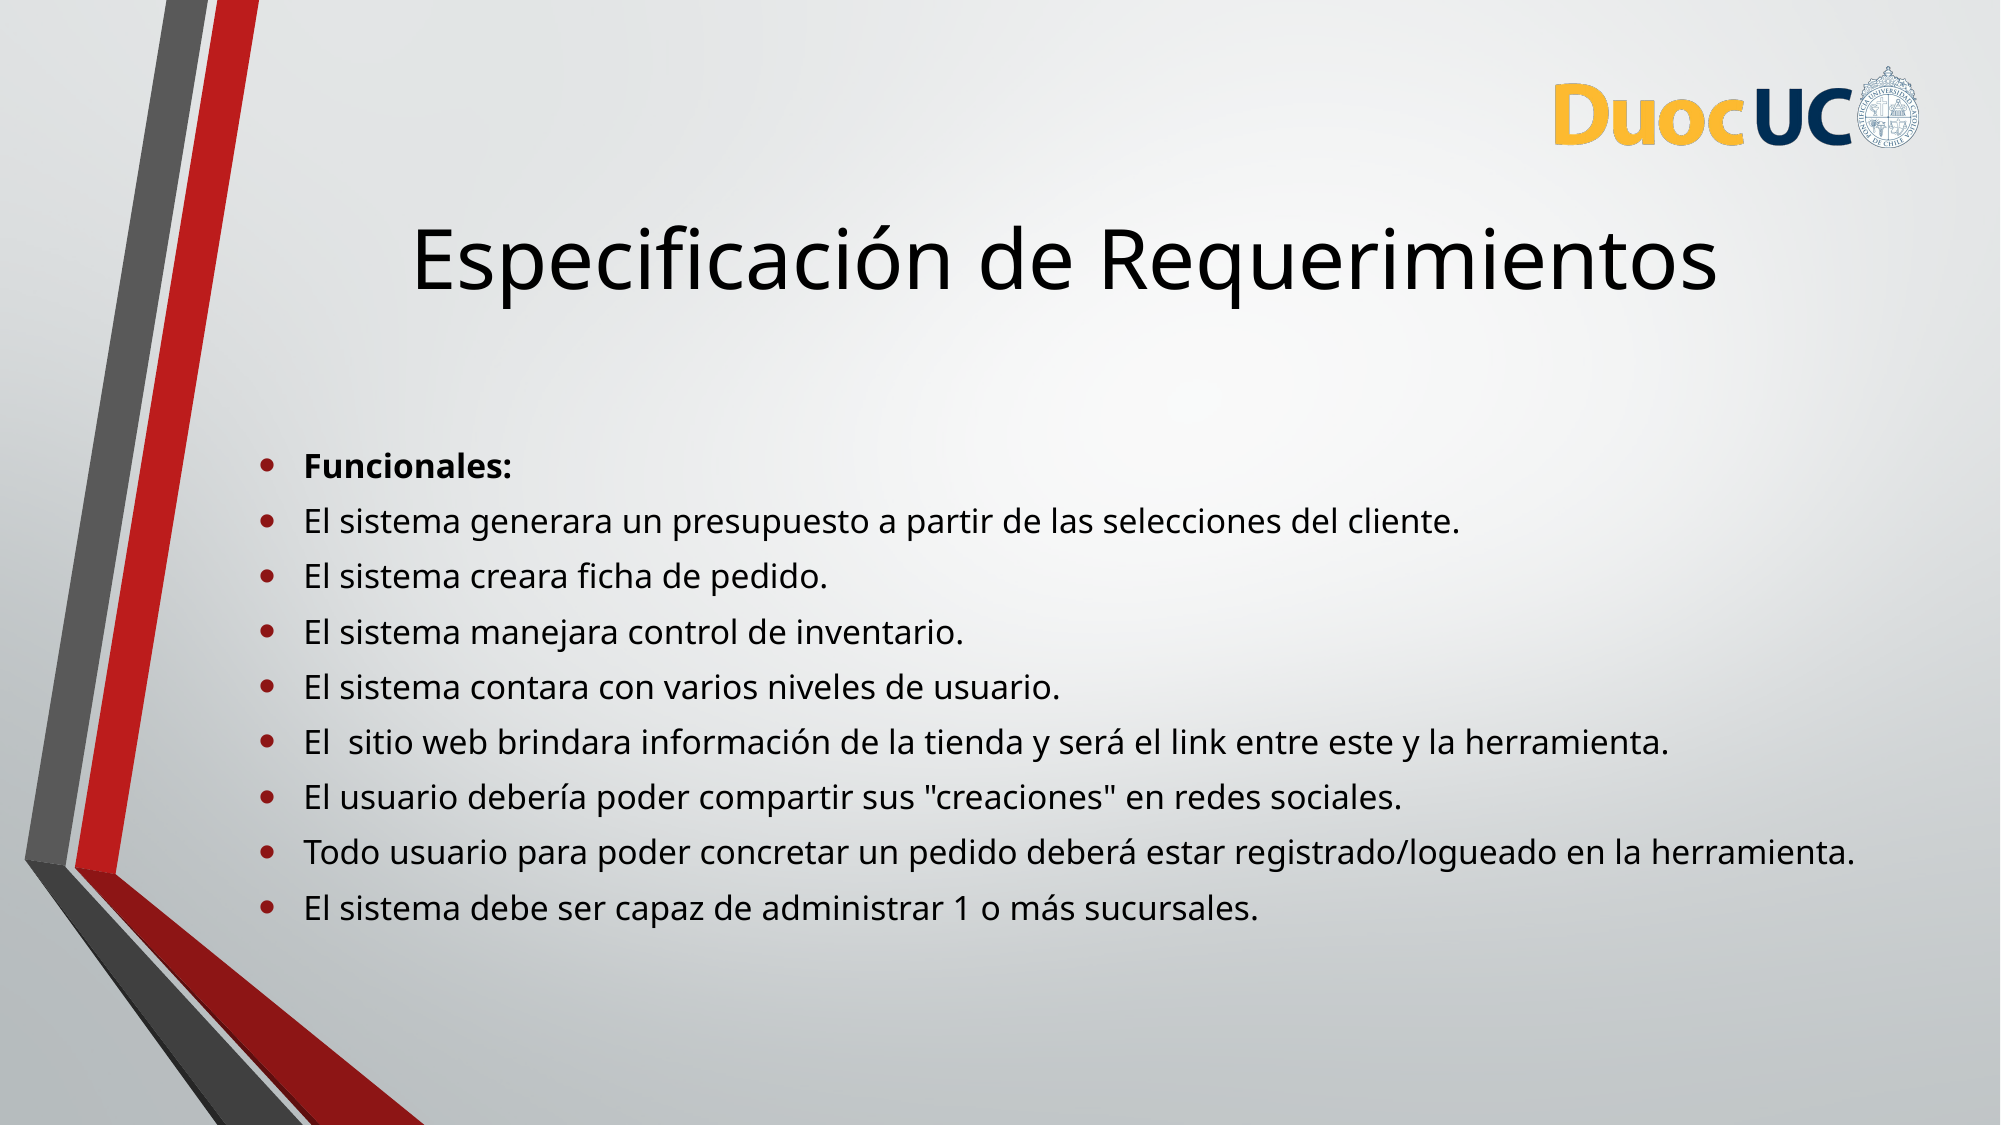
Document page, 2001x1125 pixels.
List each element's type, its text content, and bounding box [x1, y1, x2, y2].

picture [1555, 66, 1919, 149]
title Especificación de Requerimientos [243, 112, 1887, 400]
list Funcionales: El sistema generara un presupuesto a partir de las selecciones del cliente. El sistema creara ficha de pedido. El sistema manejara control de inventario. El sistema contara con varios niveles de usuario. El sitio web brindara información de la tienda y será el link entre este y la herramienta. El usuario debería poder compartir sus "creaciones" en redes sociales. Todo usuario para poder concretar un pedido deberá estar registrado/logueado en la herramienta. El sistema debe ser capaz de administrar 1 o más sucursales. [243, 437, 1887, 950]
